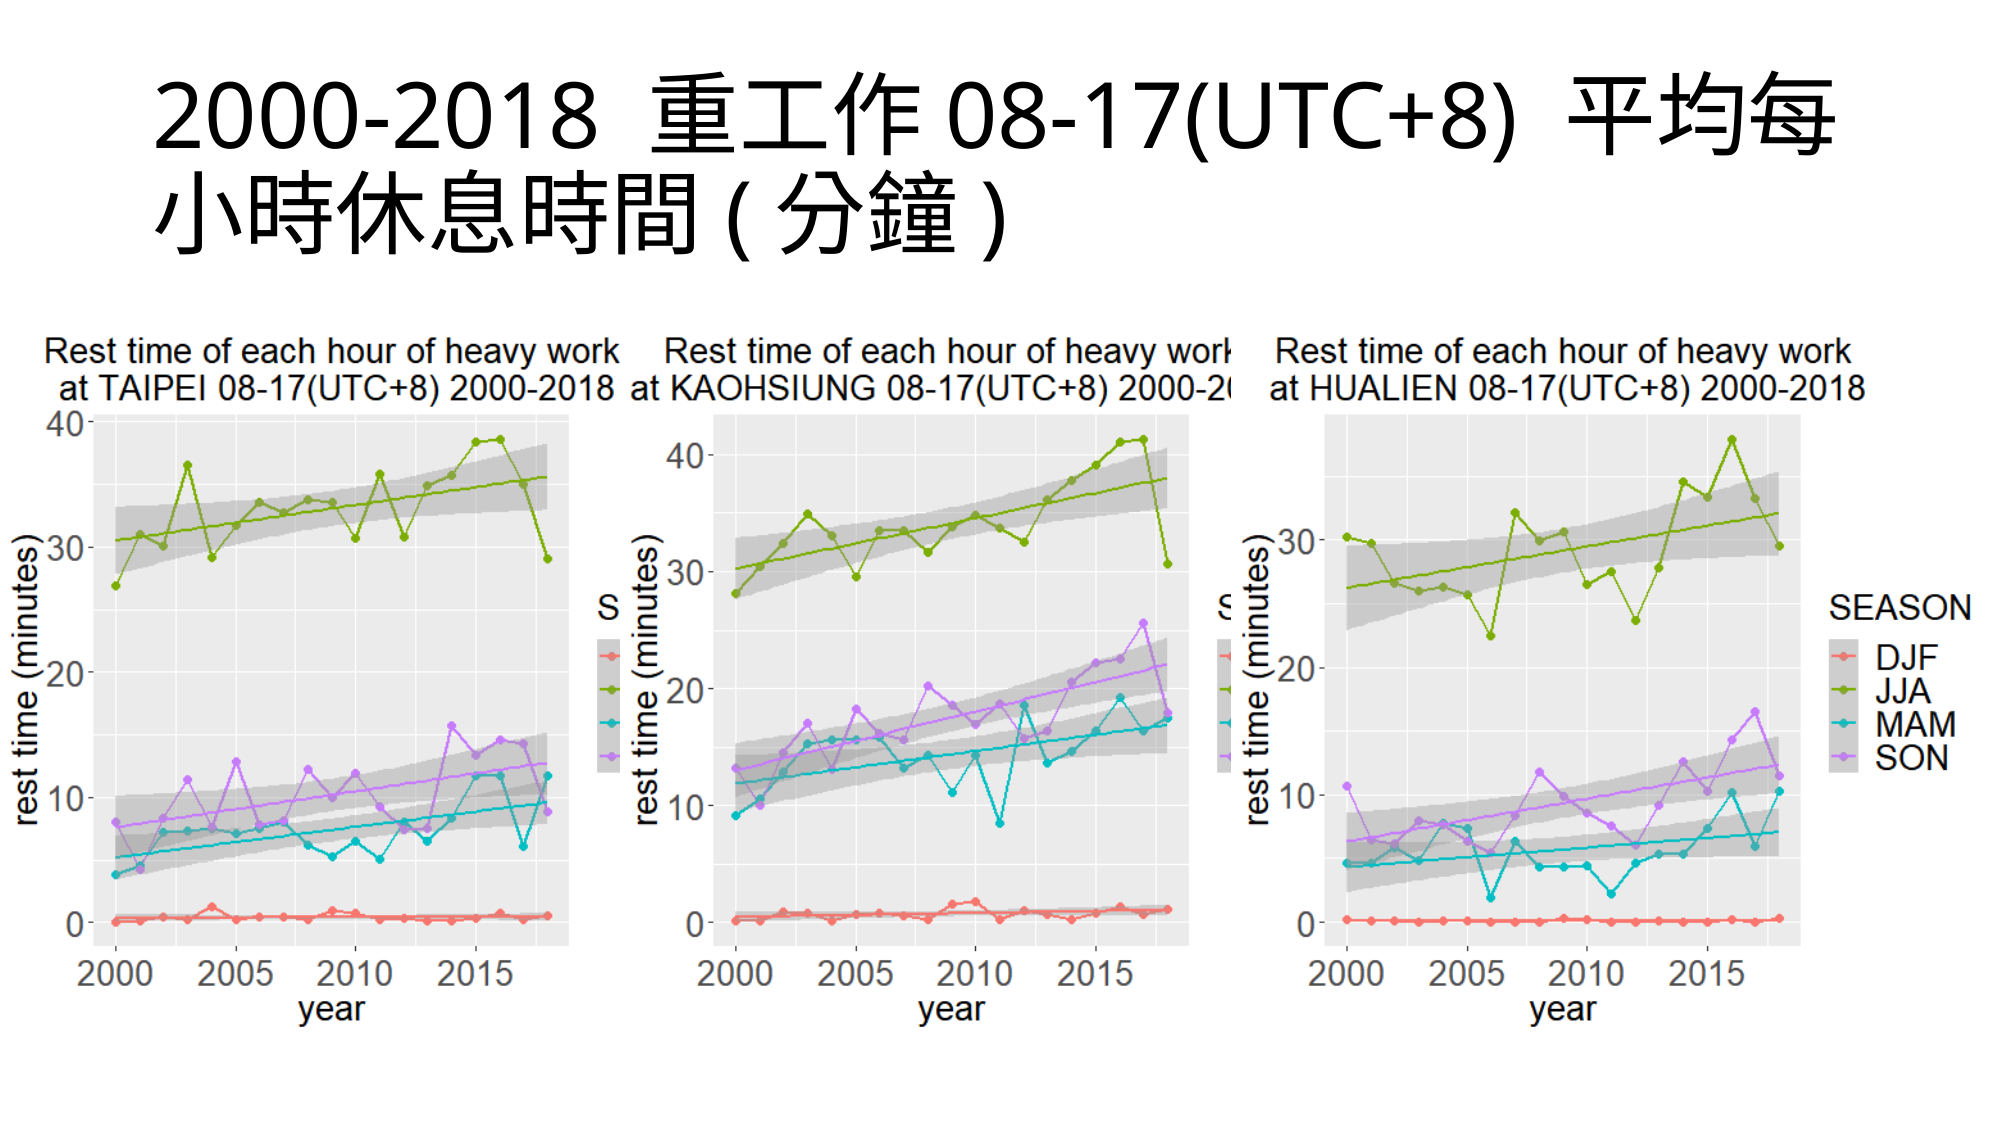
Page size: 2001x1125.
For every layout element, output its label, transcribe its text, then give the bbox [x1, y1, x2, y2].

title 2000-2018 重工作08-17(UTC+8) 平均每小時休息時間(分鐘) [137, 59, 1863, 278]
picture [0, 326, 1992, 1036]
